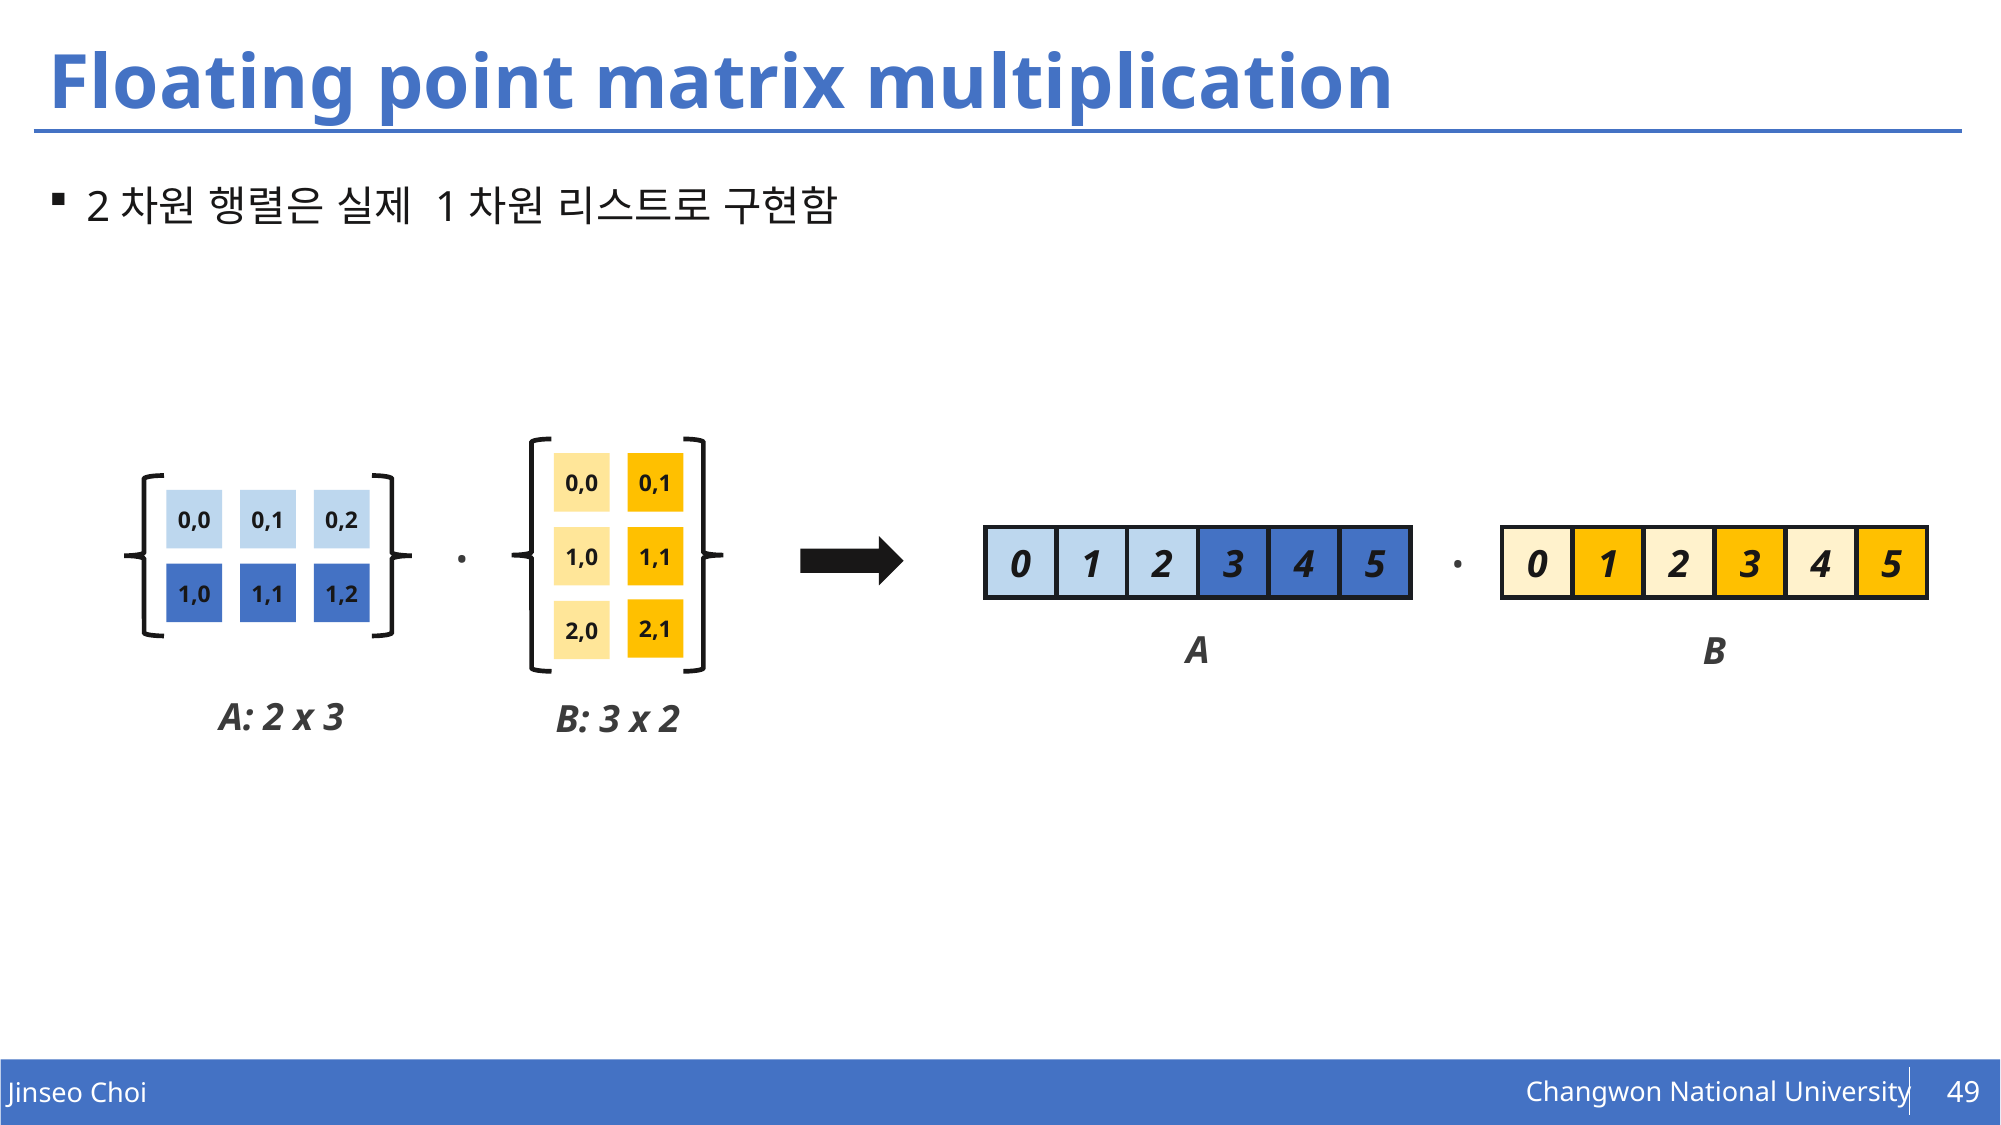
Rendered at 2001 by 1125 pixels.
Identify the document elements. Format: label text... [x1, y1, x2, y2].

text_box 4 [1784, 526, 1855, 599]
text_box 1,1 [239, 563, 297, 623]
text_box 2 [1643, 526, 1714, 599]
slide_number 49 [1927, 1063, 2000, 1124]
text_box 1,1 [627, 526, 684, 586]
text_box 0,0 [553, 452, 611, 513]
list 2차원 행렬은 실제 1차원 리스트로 구현함 [33, 152, 1963, 997]
text_box 1,0 [553, 526, 611, 586]
text_box 2,1 [627, 598, 684, 659]
text_box . [439, 496, 523, 582]
text_box [683, 438, 724, 672]
text_box B: 3 x 2 [540, 687, 698, 747]
text_box 2 [1126, 526, 1197, 599]
text_box A: 2 x 3 [204, 686, 362, 746]
text_box [371, 474, 412, 637]
text_box 0 [1501, 526, 1572, 599]
text_box 5 [1855, 526, 1928, 599]
text_box 1,2 [313, 563, 371, 623]
title Floating point matrix multiplication [33, 27, 1963, 143]
text_box 1 [1572, 526, 1643, 599]
text_box 0,0 [165, 489, 223, 549]
text_box 0,2 [313, 489, 371, 549]
text_box 3 [1197, 526, 1268, 599]
text_box 1,0 [165, 563, 223, 623]
text_box 0,1 [239, 489, 297, 549]
text_box 0,1 [627, 452, 684, 513]
text_box [800, 536, 904, 586]
text_box . [1436, 502, 1520, 587]
text_box 4 [1268, 526, 1339, 599]
text_box A [1171, 618, 1329, 679]
text_box B [1688, 619, 1846, 680]
text_box 5 [1339, 526, 1412, 599]
text_box 3 [1714, 526, 1784, 599]
text_box 1 [1055, 526, 1126, 599]
text_box 0 [984, 526, 1055, 599]
text_box 2,0 [553, 600, 611, 660]
text_box [523, 438, 552, 672]
text_box [124, 474, 165, 637]
